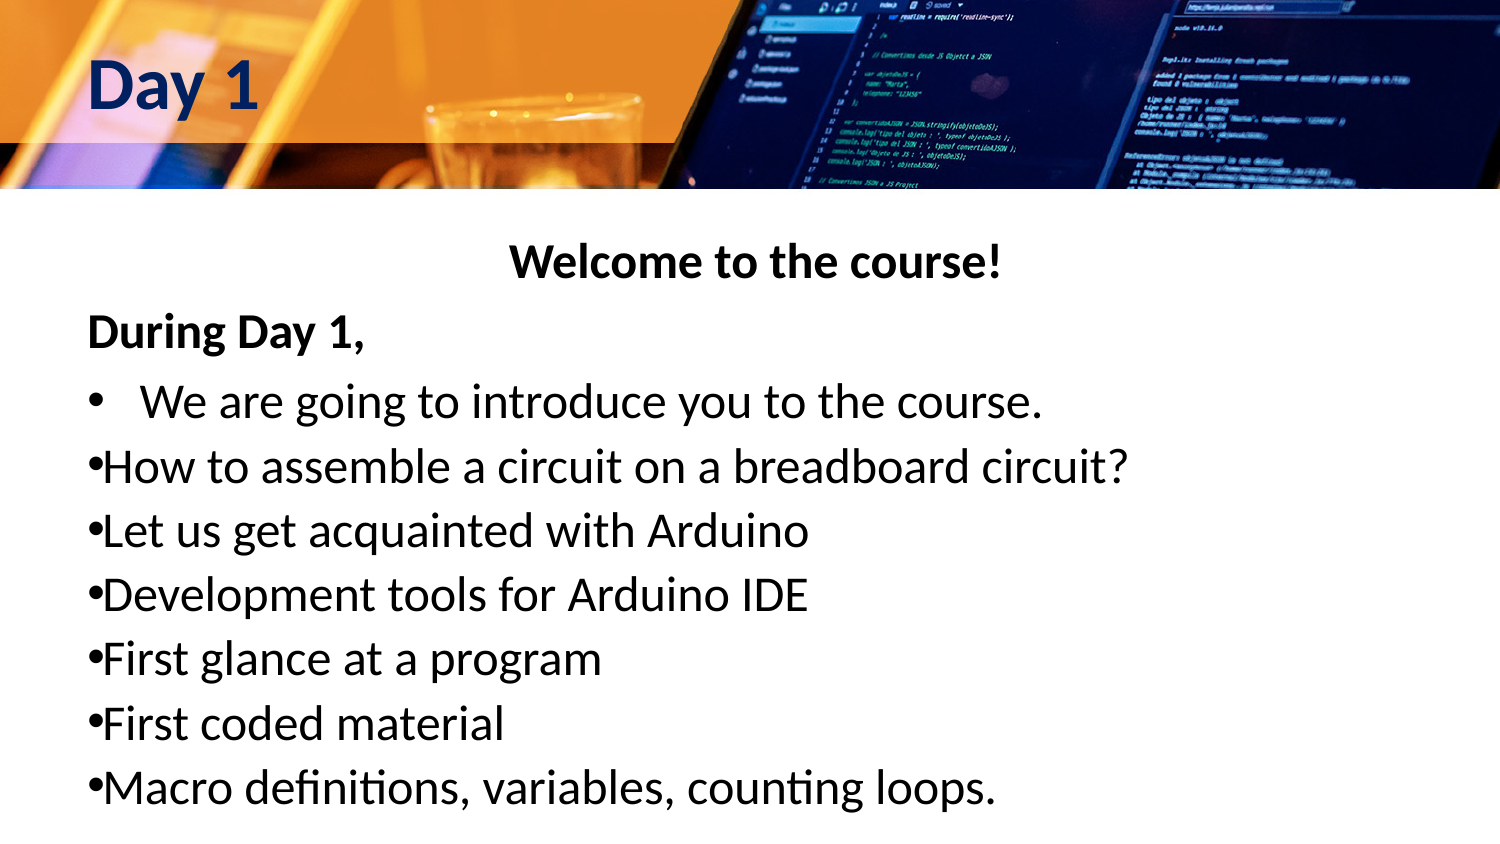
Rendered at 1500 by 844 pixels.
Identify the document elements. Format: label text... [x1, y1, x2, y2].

list Welcome to the course! During Day 1, We are going to introduce you to the course. How to assemble a circuit on a breadboard circuit? Let us get acquainted with Arduino Development tools for Arduino IDE First glance at a program First coded material Macro definitions, variables, counting loops. [72, 221, 1452, 827]
picture [0, 0, 1500, 844]
title Day 1 [72, 16, 1425, 142]
